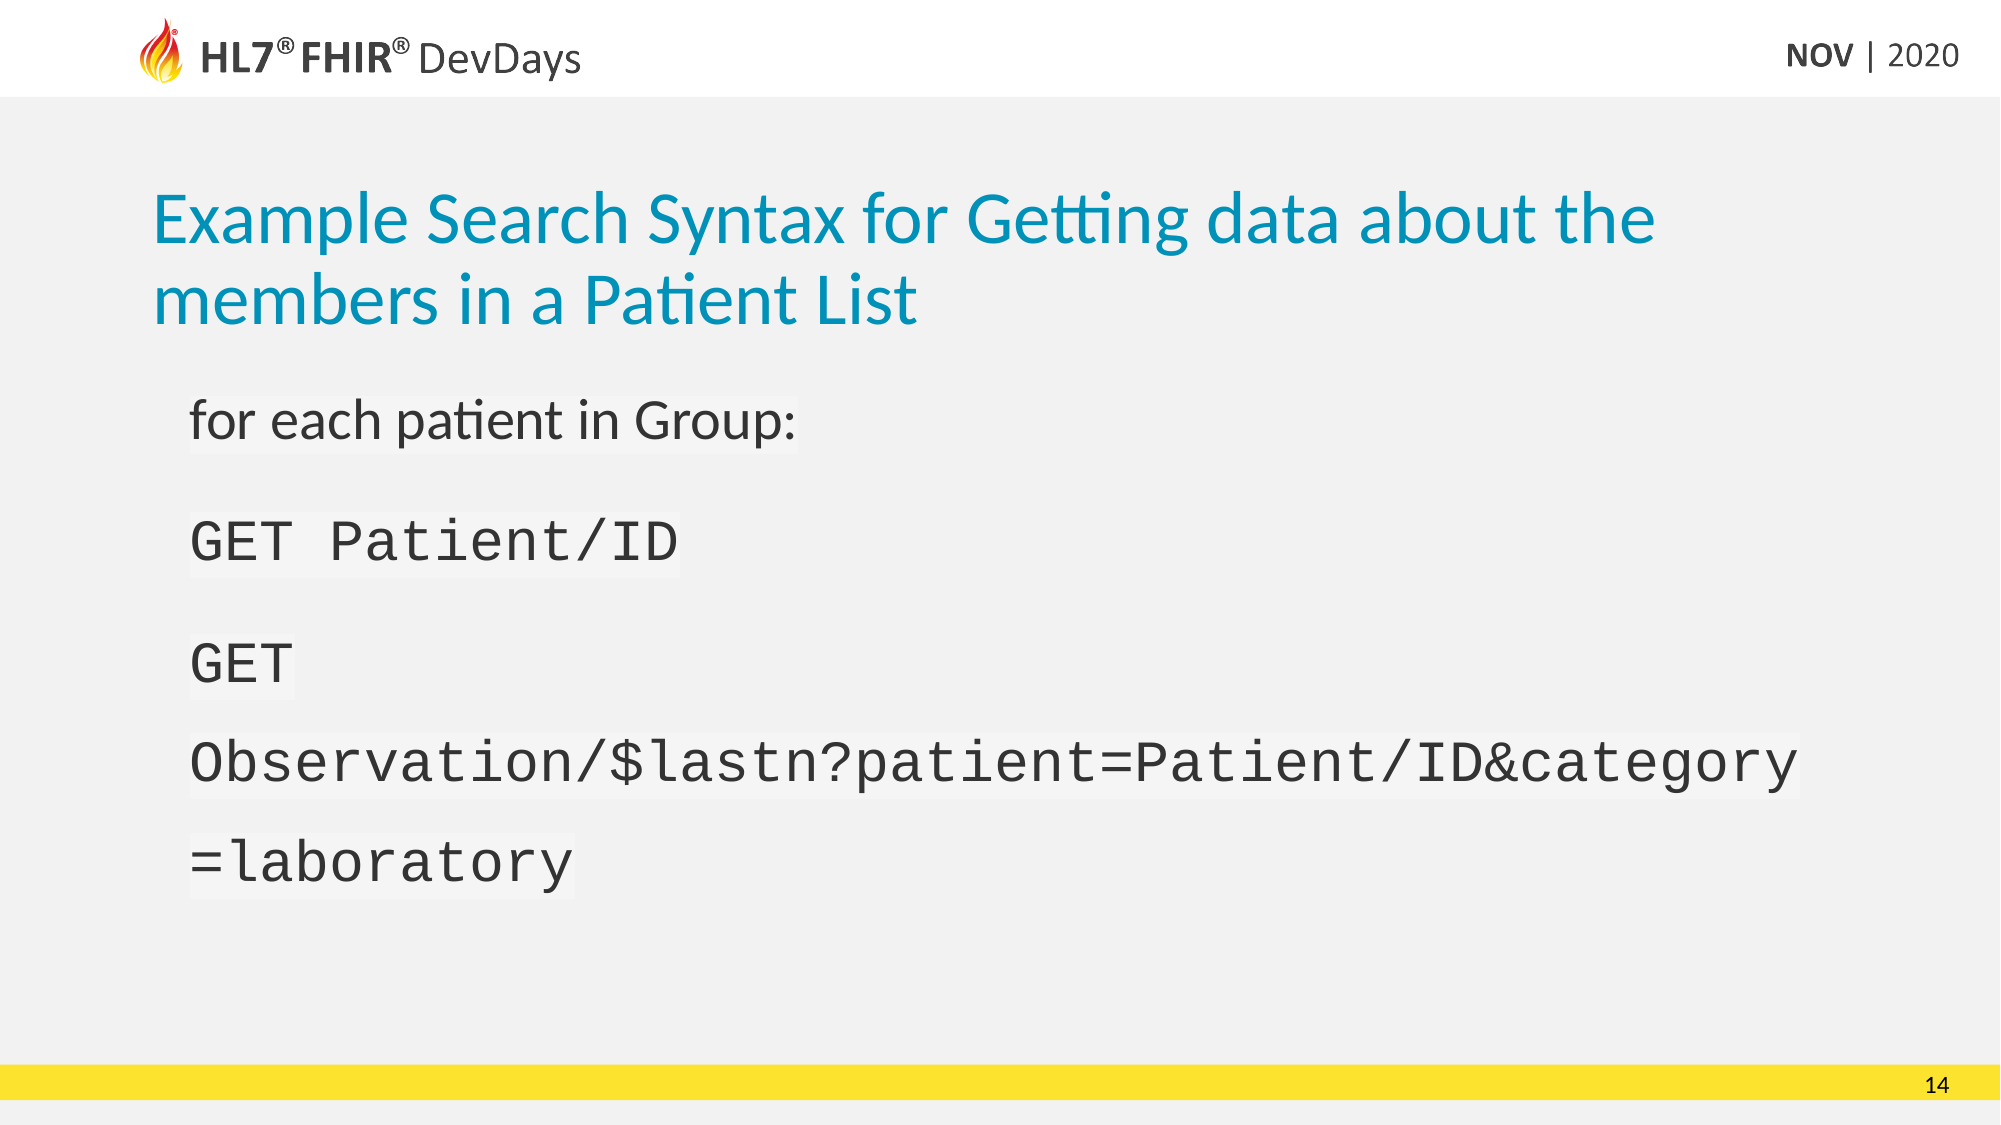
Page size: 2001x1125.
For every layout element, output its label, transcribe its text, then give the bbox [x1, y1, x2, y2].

picture [1764, 10, 1979, 85]
picture [137, 13, 593, 85]
title Example Search Syntax for Getting data about the members in a Patient List [137, 171, 1863, 328]
list for each patient in Group: GET Patient/ID GET Observation/$lastn?patient=Patient/ID&category=laboratory [137, 344, 1863, 971]
